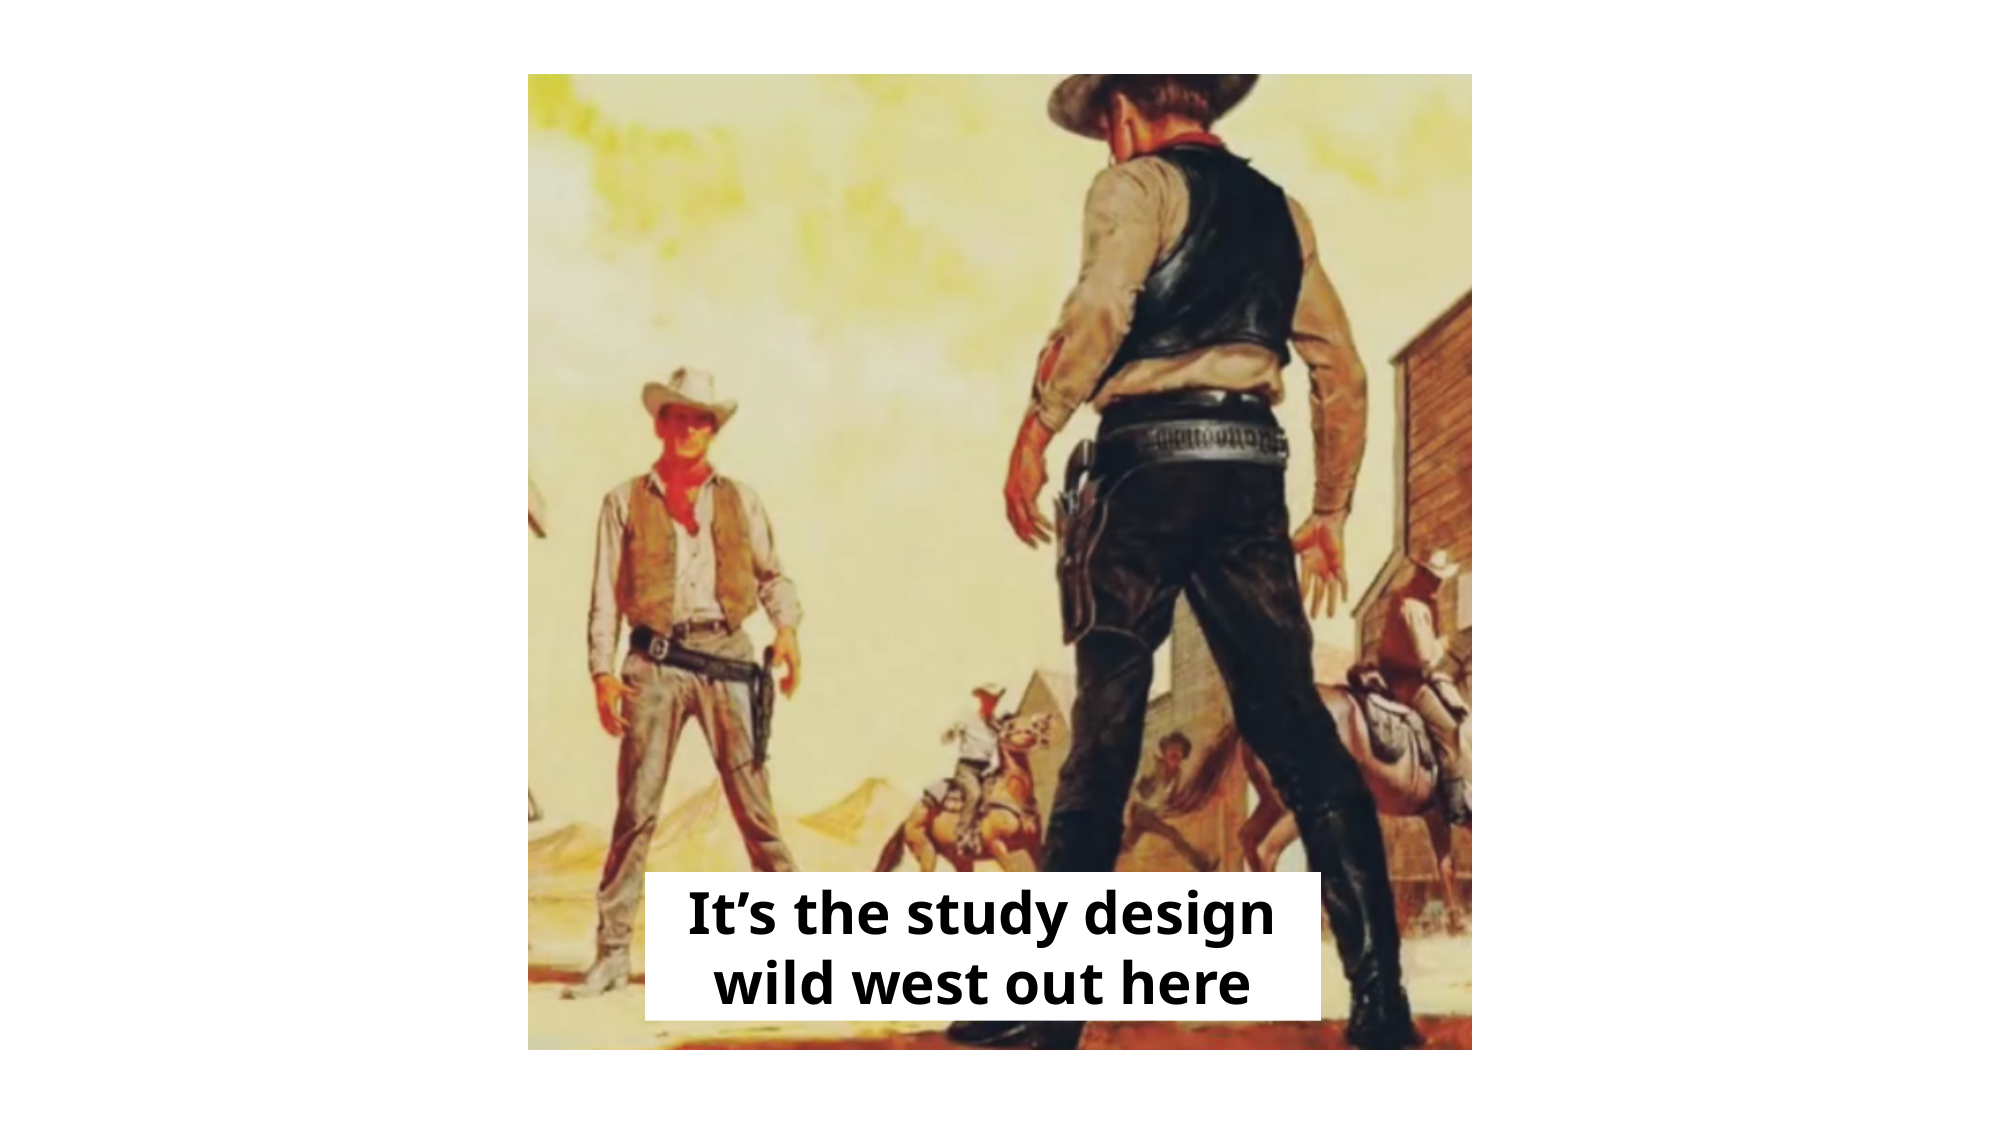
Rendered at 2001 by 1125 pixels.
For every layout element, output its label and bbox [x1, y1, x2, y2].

picture [528, 74, 1472, 1051]
